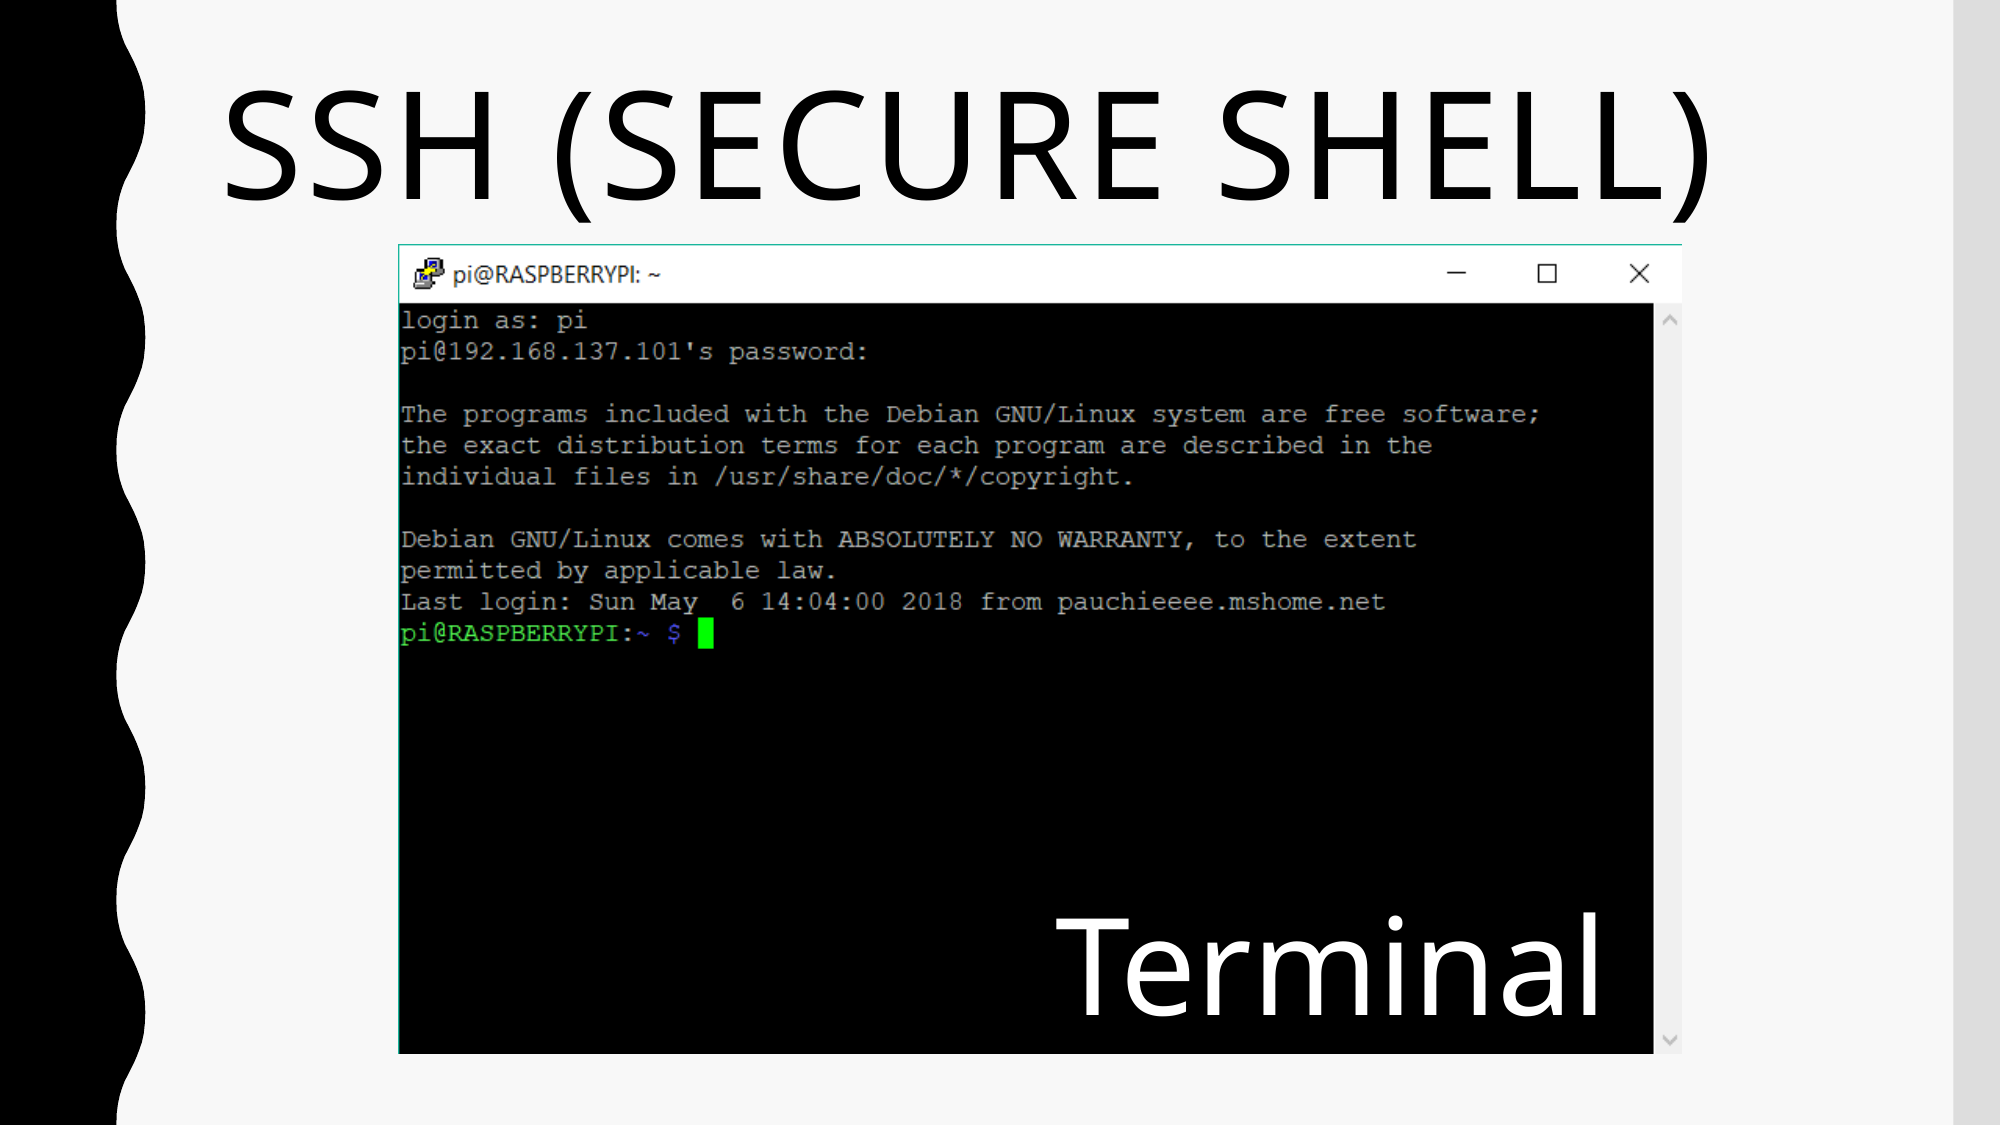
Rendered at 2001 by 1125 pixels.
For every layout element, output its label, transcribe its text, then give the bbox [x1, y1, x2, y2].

picture [398, 244, 1682, 1054]
title SSH (Secure Shell) [205, 62, 1875, 264]
